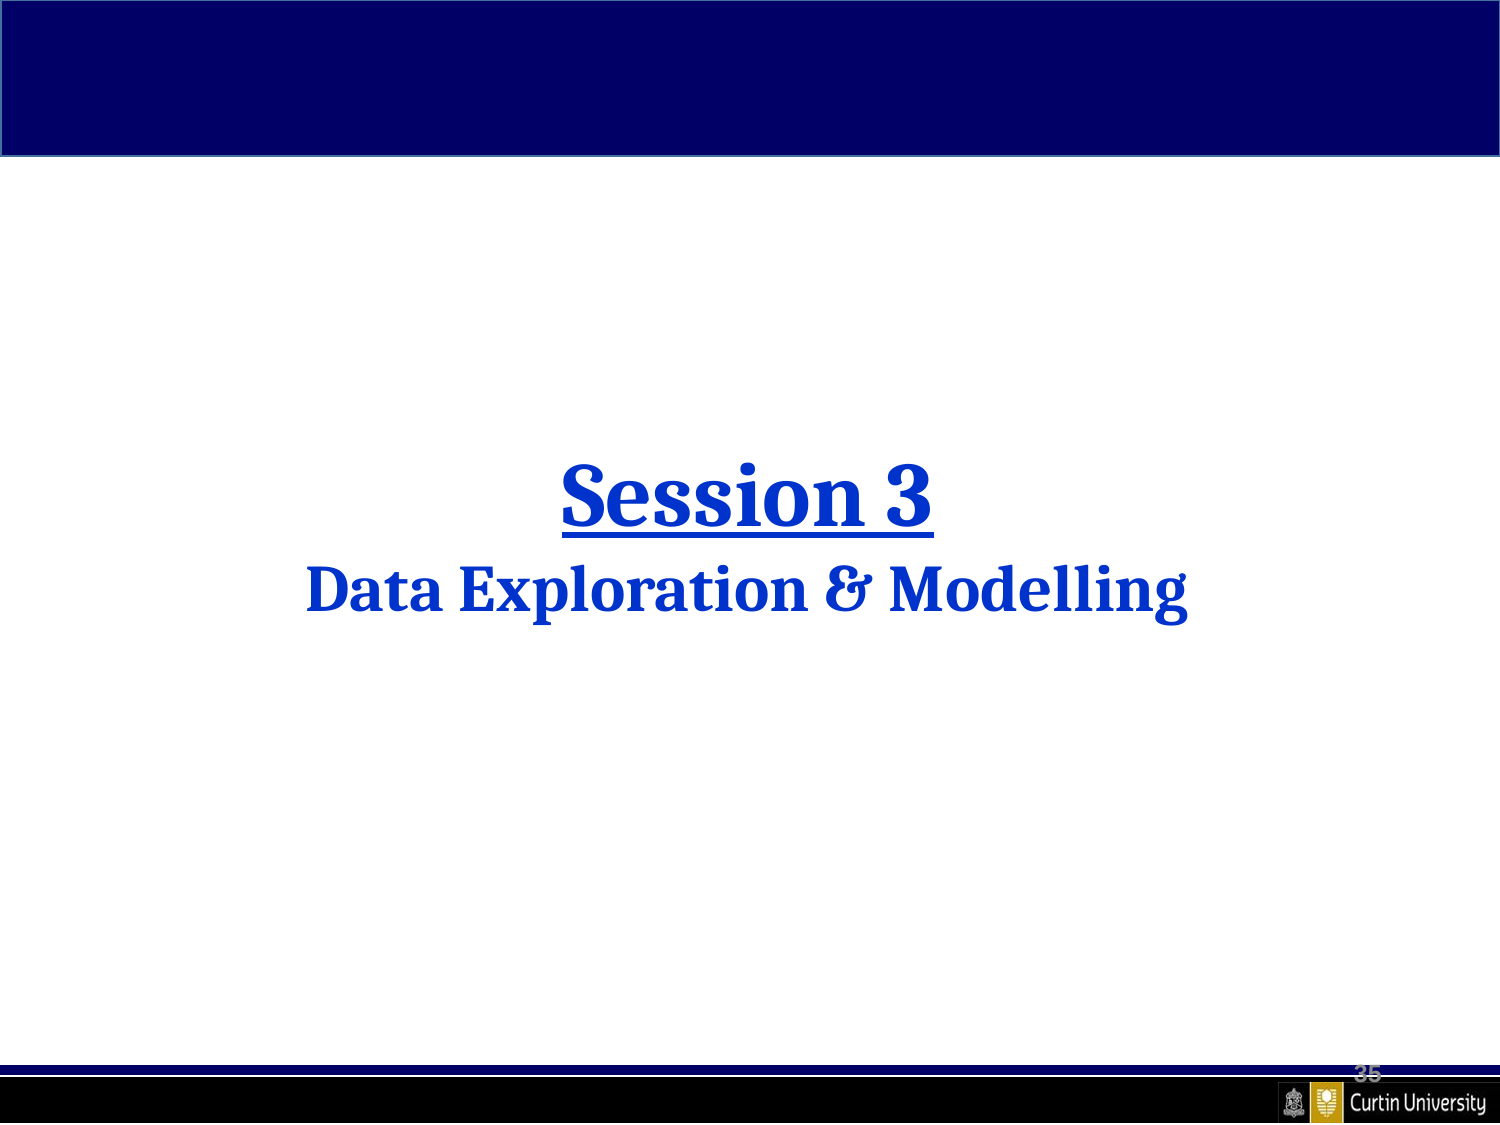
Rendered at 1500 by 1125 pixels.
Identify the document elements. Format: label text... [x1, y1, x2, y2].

slide_number 35 [1059, 1042, 1397, 1103]
picture [0, 0, 1500, 1125]
text_box Session 3 Data Exploration & Modelling [168, 372, 1327, 633]
